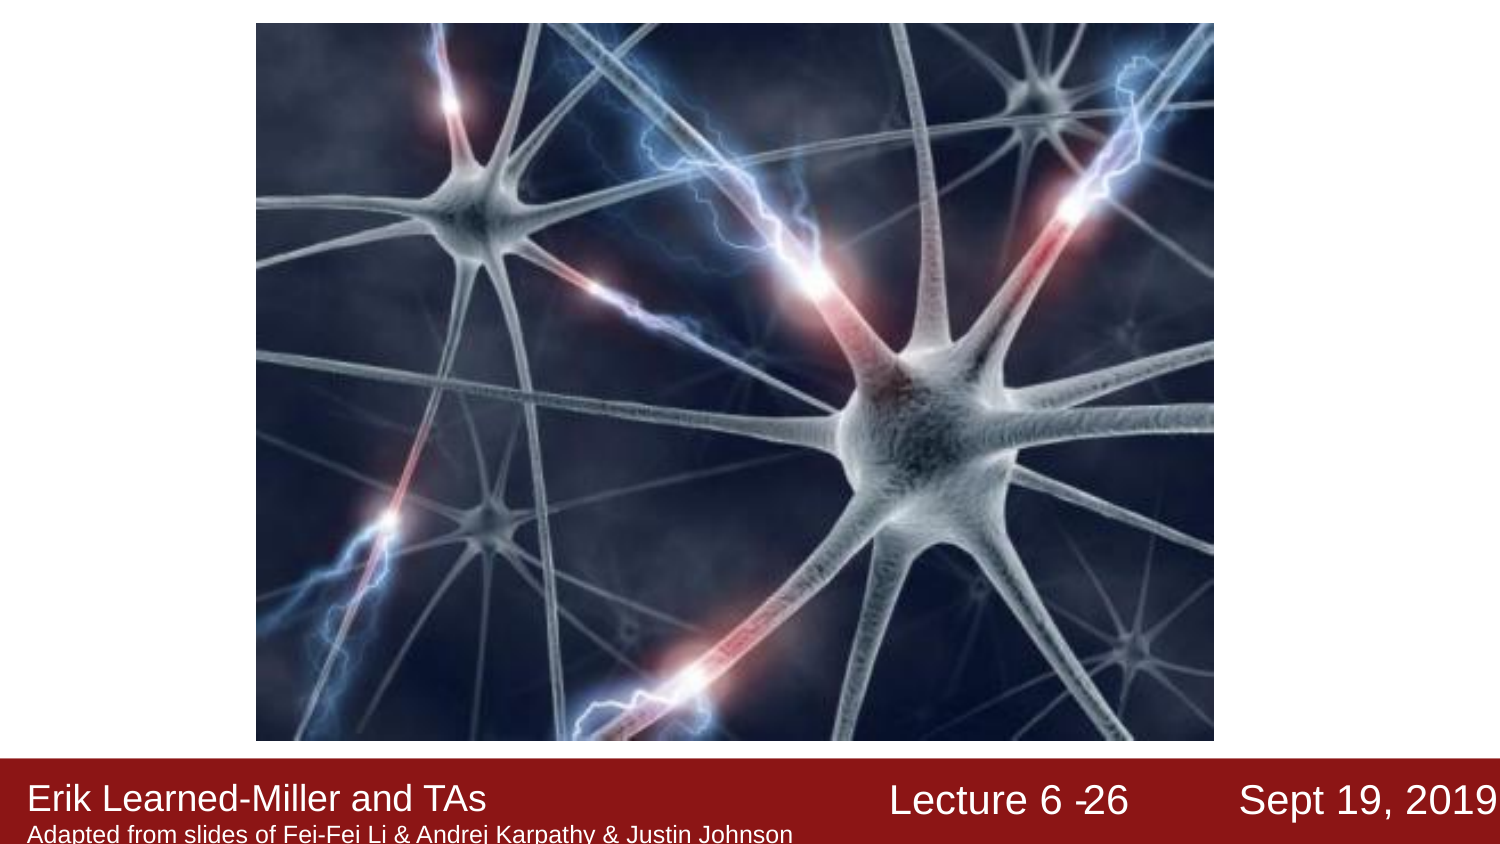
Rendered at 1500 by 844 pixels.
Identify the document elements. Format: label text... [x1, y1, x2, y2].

slide_number ‹#› [1054, 765, 1145, 831]
picture [256, 23, 1214, 742]
